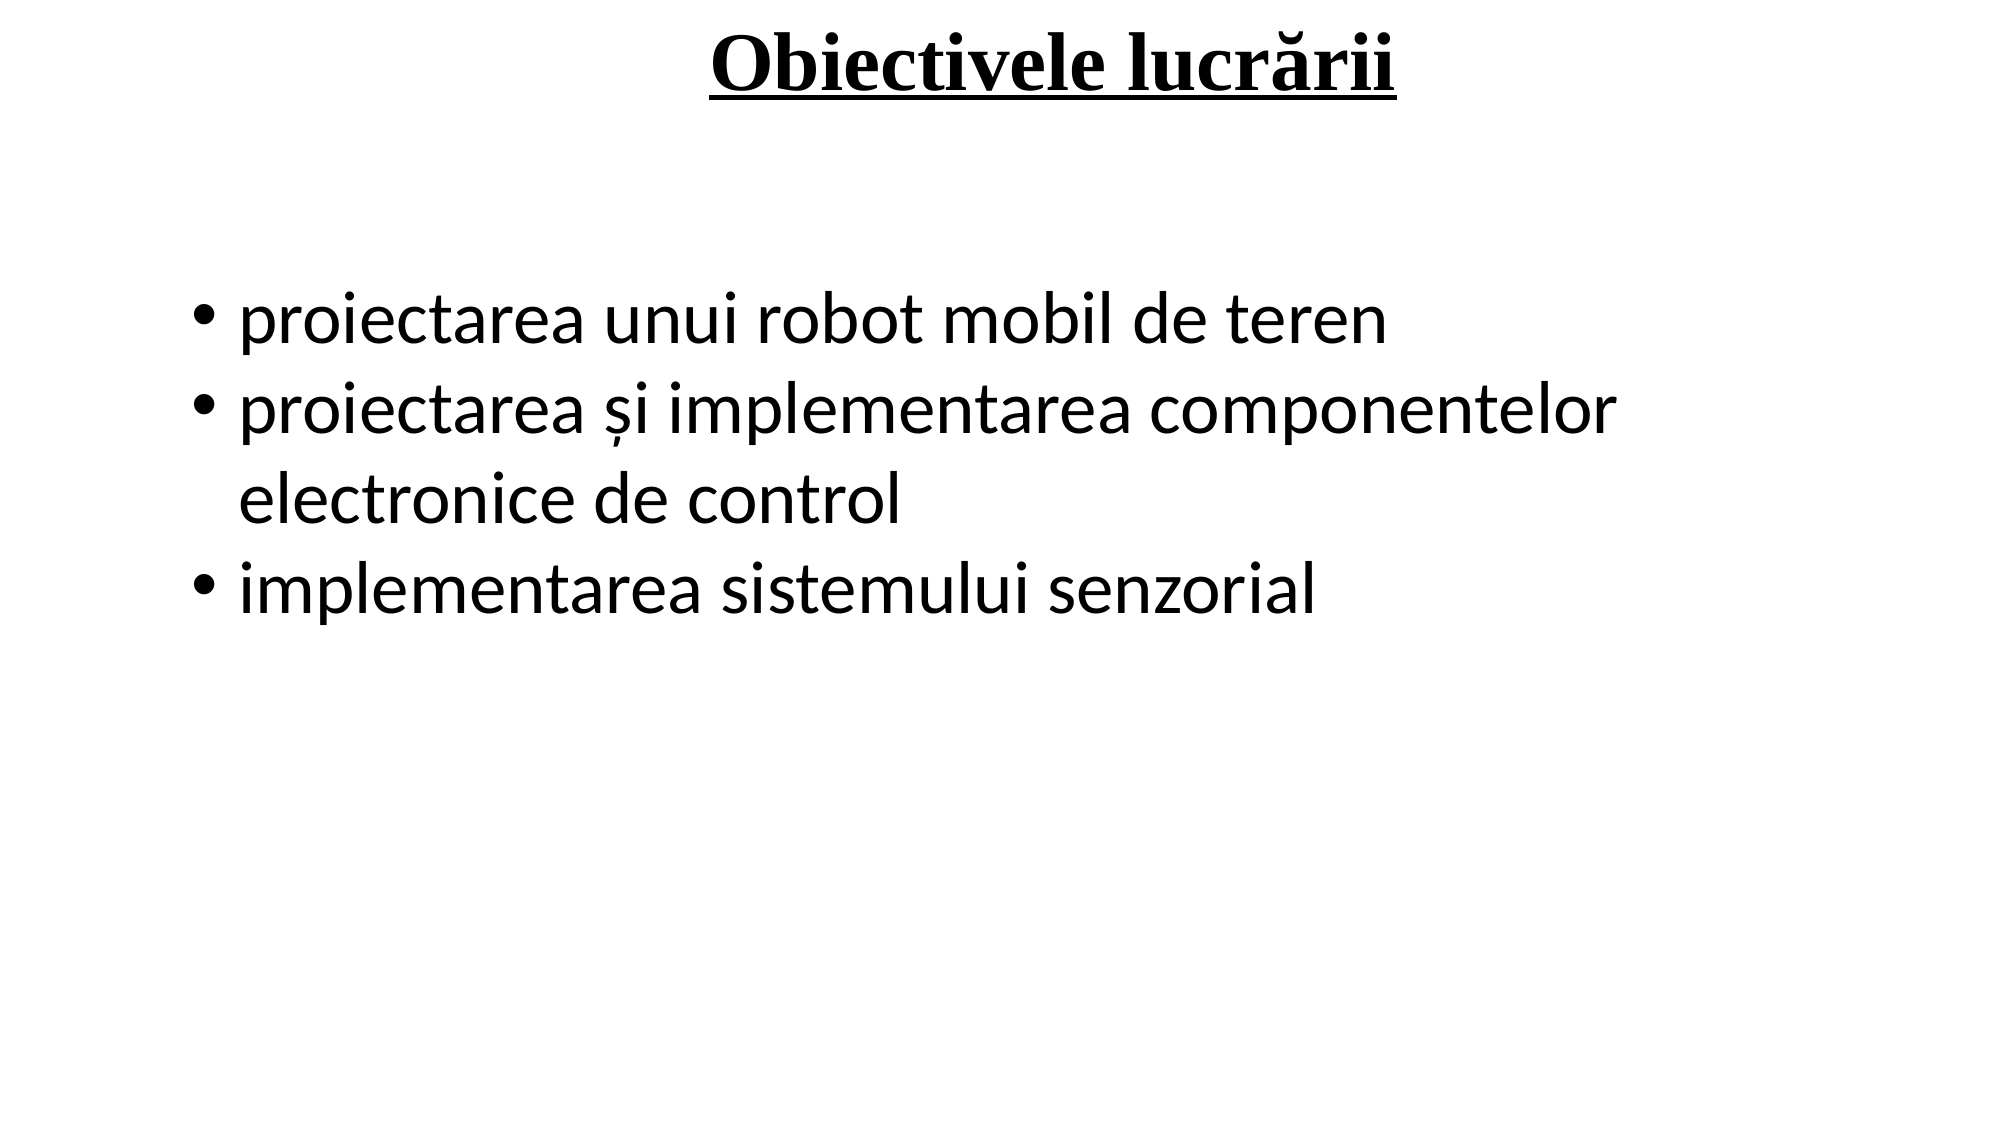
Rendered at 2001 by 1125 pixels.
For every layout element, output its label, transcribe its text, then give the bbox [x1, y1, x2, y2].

text_box proiectarea unui robot mobil de teren proiectarea și implementarea componentelor electronice de control implementarea sistemului senzorial [176, 260, 1930, 681]
title Obiectivele lucrării [190, 0, 1916, 128]
